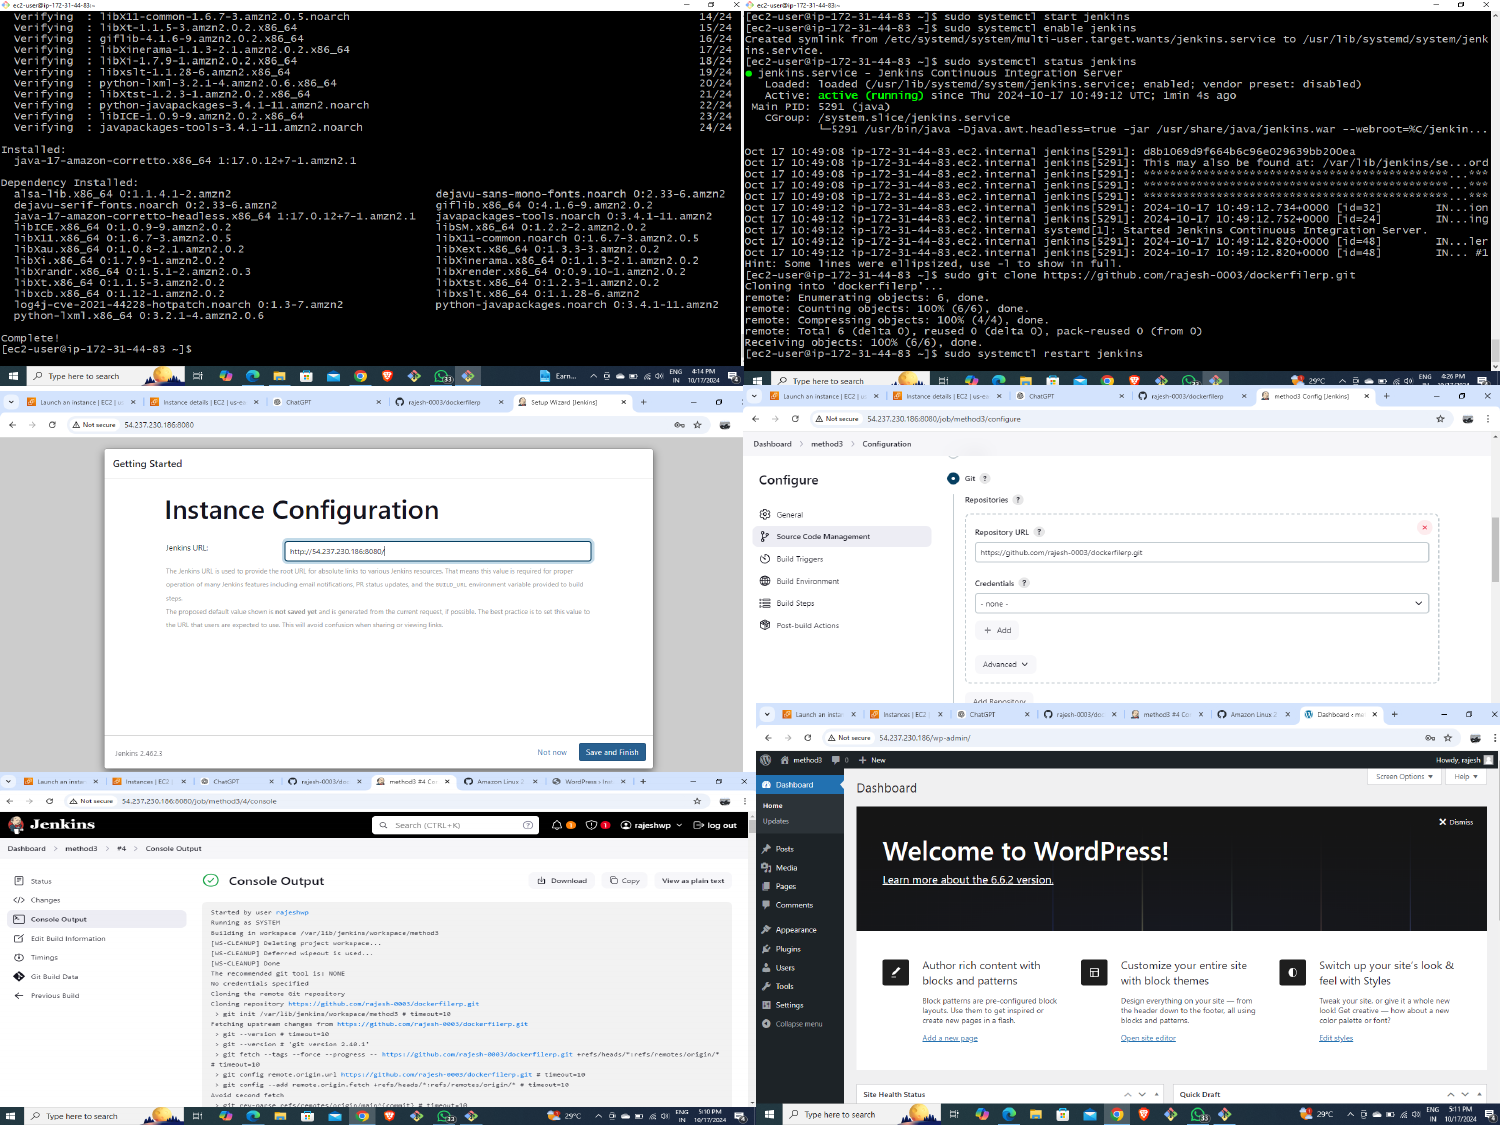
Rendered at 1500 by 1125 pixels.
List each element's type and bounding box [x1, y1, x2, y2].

picture [0, 0, 1500, 1125]
list [0, 0, 744, 386]
